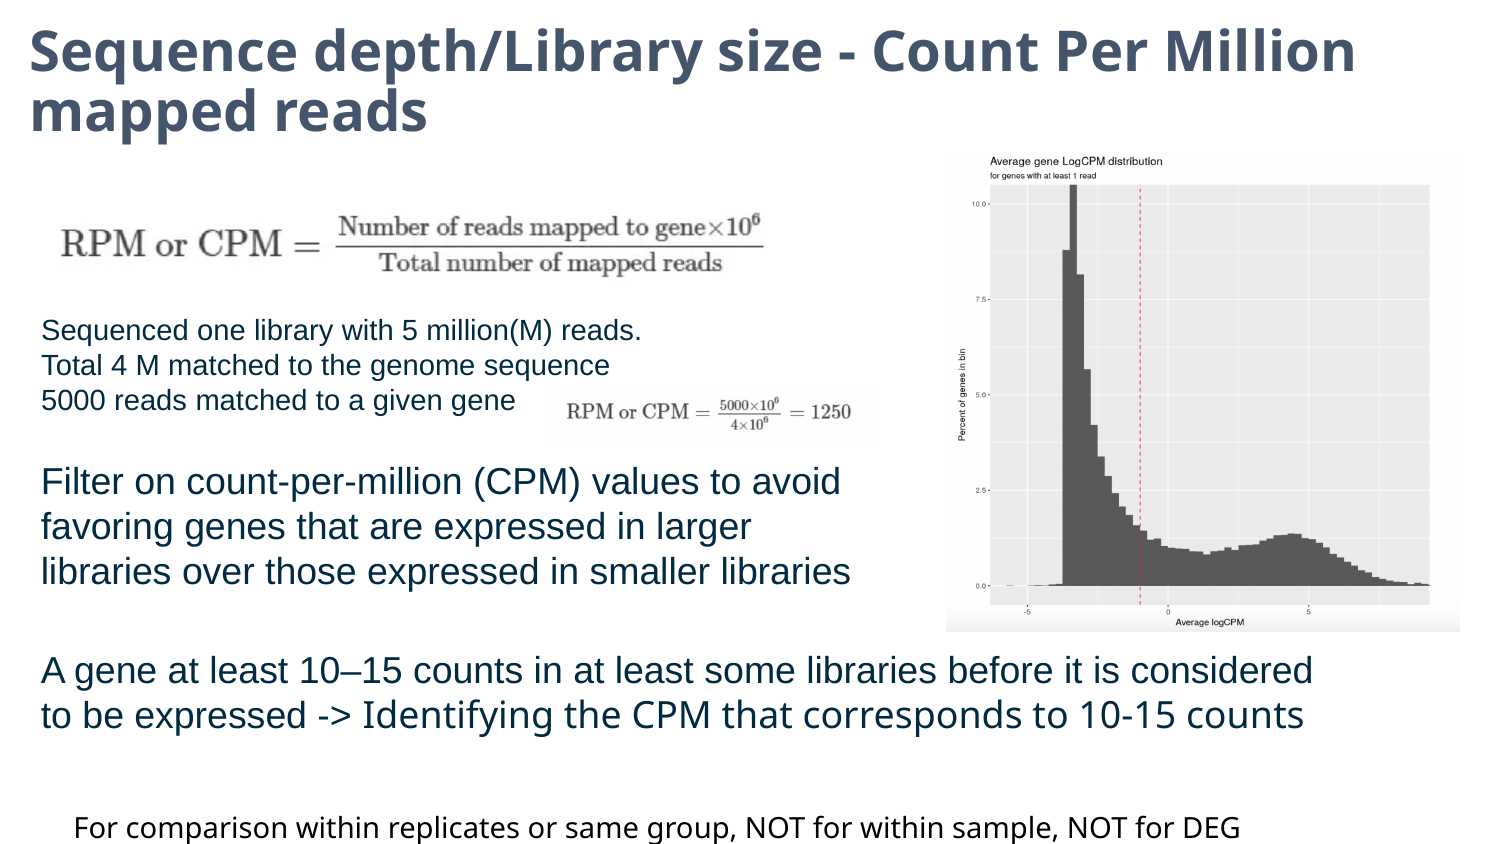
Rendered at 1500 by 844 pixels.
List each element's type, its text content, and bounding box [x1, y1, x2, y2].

picture [551, 385, 877, 446]
text_box Sequenced one library with 5 million(M) reads. Total 4 M matched to the genome sequence 5000 reads matched to a given gene [29, 305, 941, 422]
text_box Sequence depth/Library size - Count Per Million mapped reads [29, 22, 1500, 144]
picture [946, 151, 1460, 632]
picture [40, 189, 807, 290]
text_box A gene at least 10–15 counts in at least some libraries before it is considered to be expressed -> Identifying the CPM that corresponds to 10-15 counts [29, 640, 1354, 743]
text_box Filter on count-per-million (CPM) values to avoid favoring genes that are expressed in larger libraries over those expressed in smaller libraries [29, 451, 884, 599]
text_box For comparison within replicates or same group, NOT for within sample, NOT for DEG [58, 793, 1305, 844]
